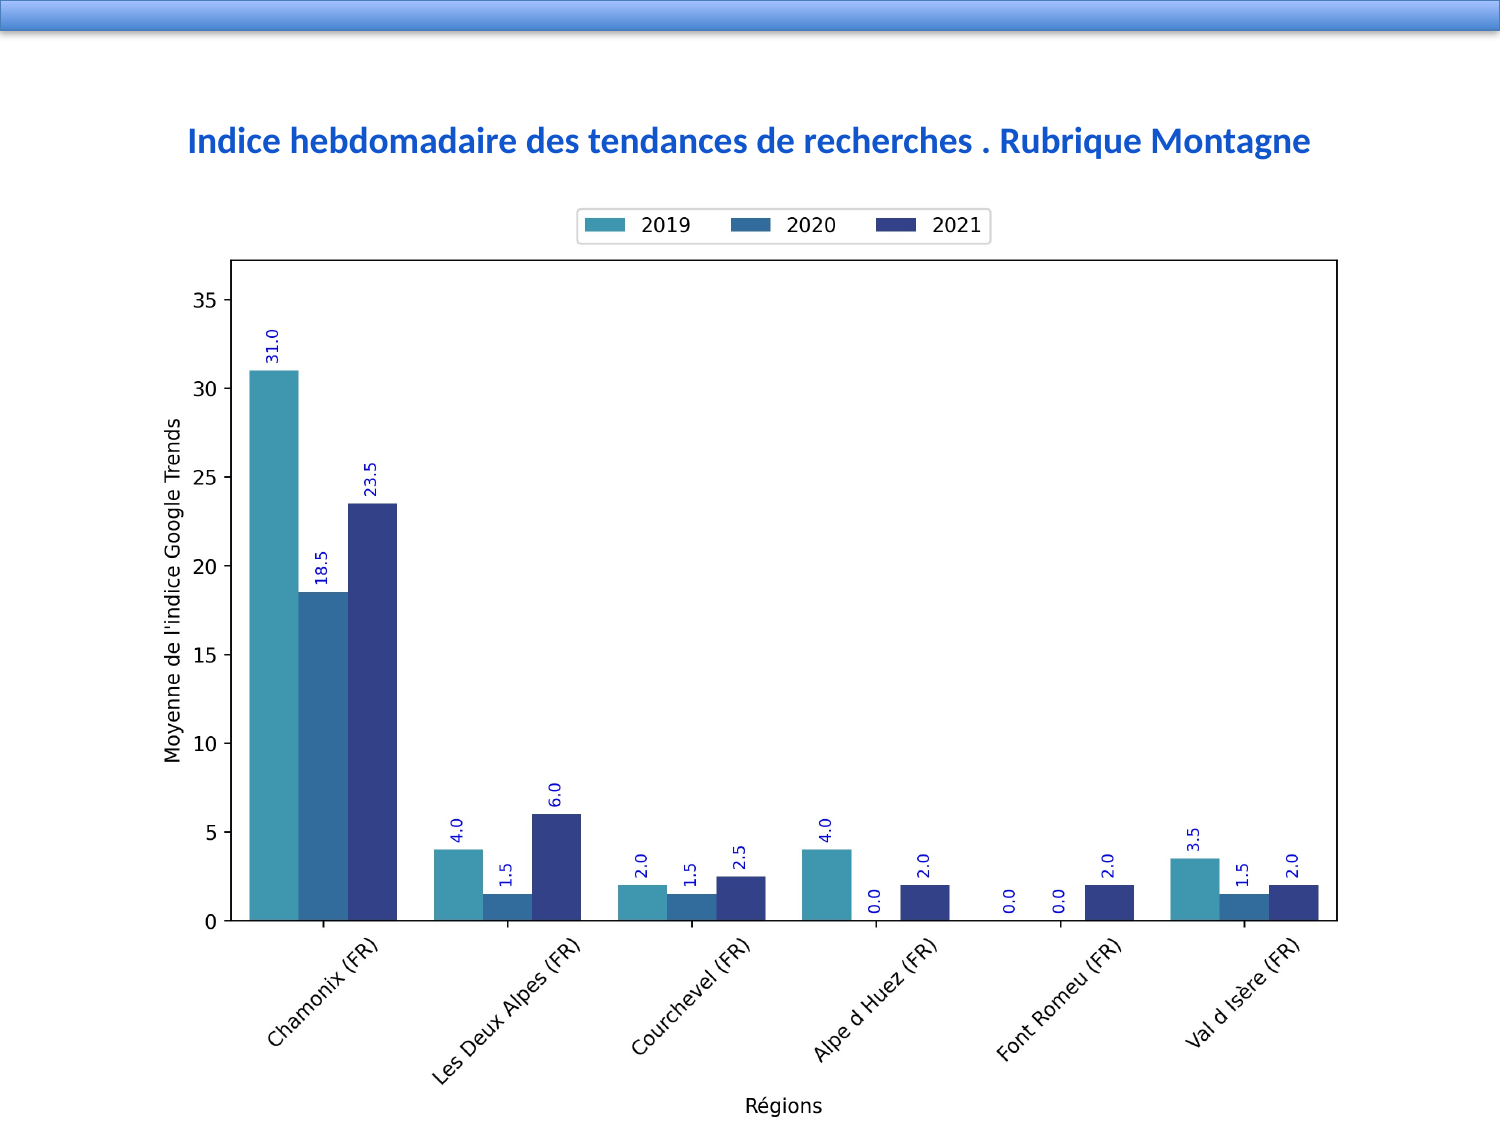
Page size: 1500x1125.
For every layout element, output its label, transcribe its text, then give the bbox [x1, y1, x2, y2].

title Indice hebdomadaire des tendances de recherches . Rubrique Montagne [75, 45, 1425, 233]
picture [149, 194, 1351, 1125]
text_box [0, 0, 1500, 31]
